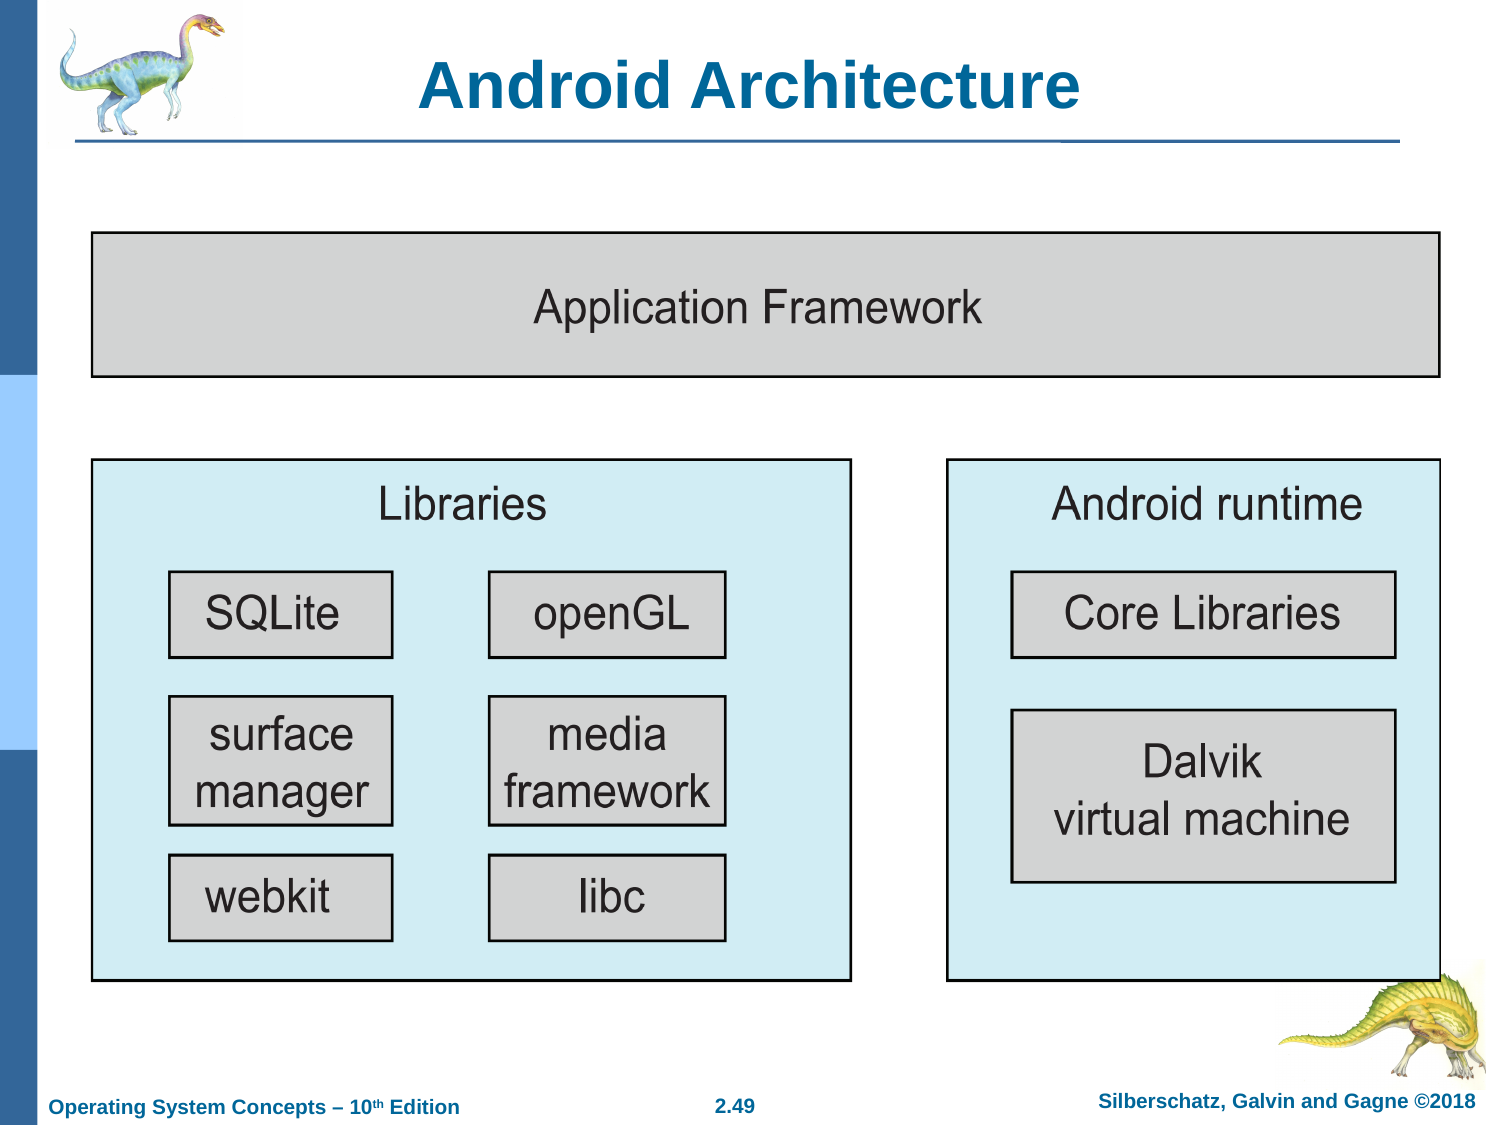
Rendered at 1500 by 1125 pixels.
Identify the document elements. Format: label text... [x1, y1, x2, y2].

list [90, 193, 1442, 998]
picture [1275, 959, 1486, 1090]
title Android Architecture [75, 35, 1425, 130]
picture [46, 0, 243, 149]
